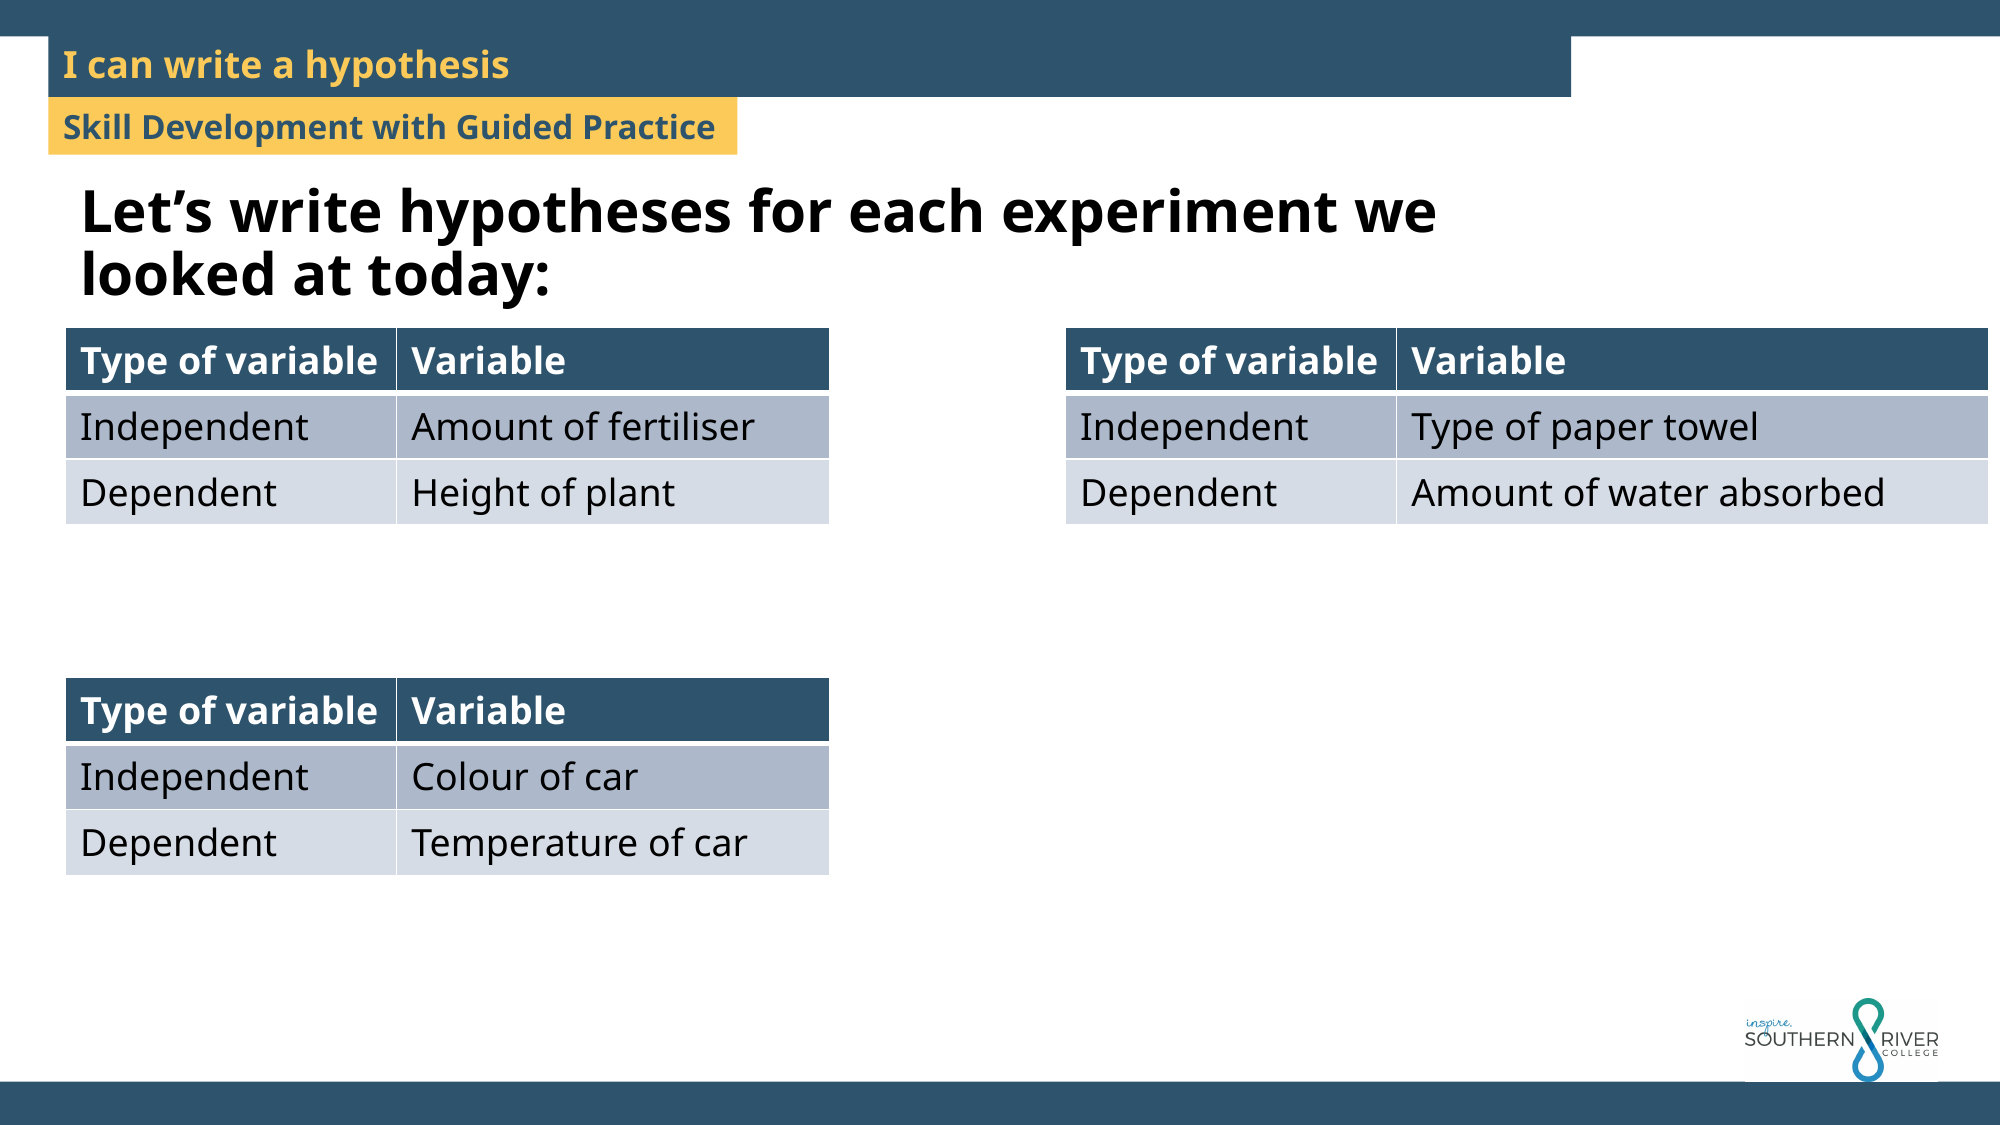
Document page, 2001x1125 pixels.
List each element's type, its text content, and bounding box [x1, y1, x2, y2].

table_header Type of variable [66, 328, 396, 390]
table_header Variable [397, 328, 829, 390]
list Let’s write hypotheses for each experiment we looked at today: [65, 175, 1555, 625]
table_cell Amount of fertiliser [397, 396, 829, 458]
table_cell Independent [1066, 396, 1396, 458]
table_header Type of variable [1066, 328, 1396, 390]
table_cell Temperature of car [397, 810, 829, 875]
table_cell Type of paper towel [1397, 396, 1988, 458]
table_header Type of variable [66, 678, 396, 741]
table_cell Colour of car [397, 746, 829, 809]
table_header Variable [1397, 328, 1988, 390]
picture [1745, 998, 1938, 1082]
table_cell Amount of water absorbed [1397, 460, 1988, 524]
table_cell Independent [66, 396, 396, 458]
table_cell Height of plant [397, 460, 829, 524]
table_cell Dependent [66, 810, 396, 875]
table_cell Independent [66, 746, 396, 809]
table_cell Dependent [1066, 460, 1396, 524]
table_cell Dependent [66, 460, 396, 524]
table_header Variable [397, 678, 829, 741]
list I can write a hypothesis [48, 35, 1572, 97]
